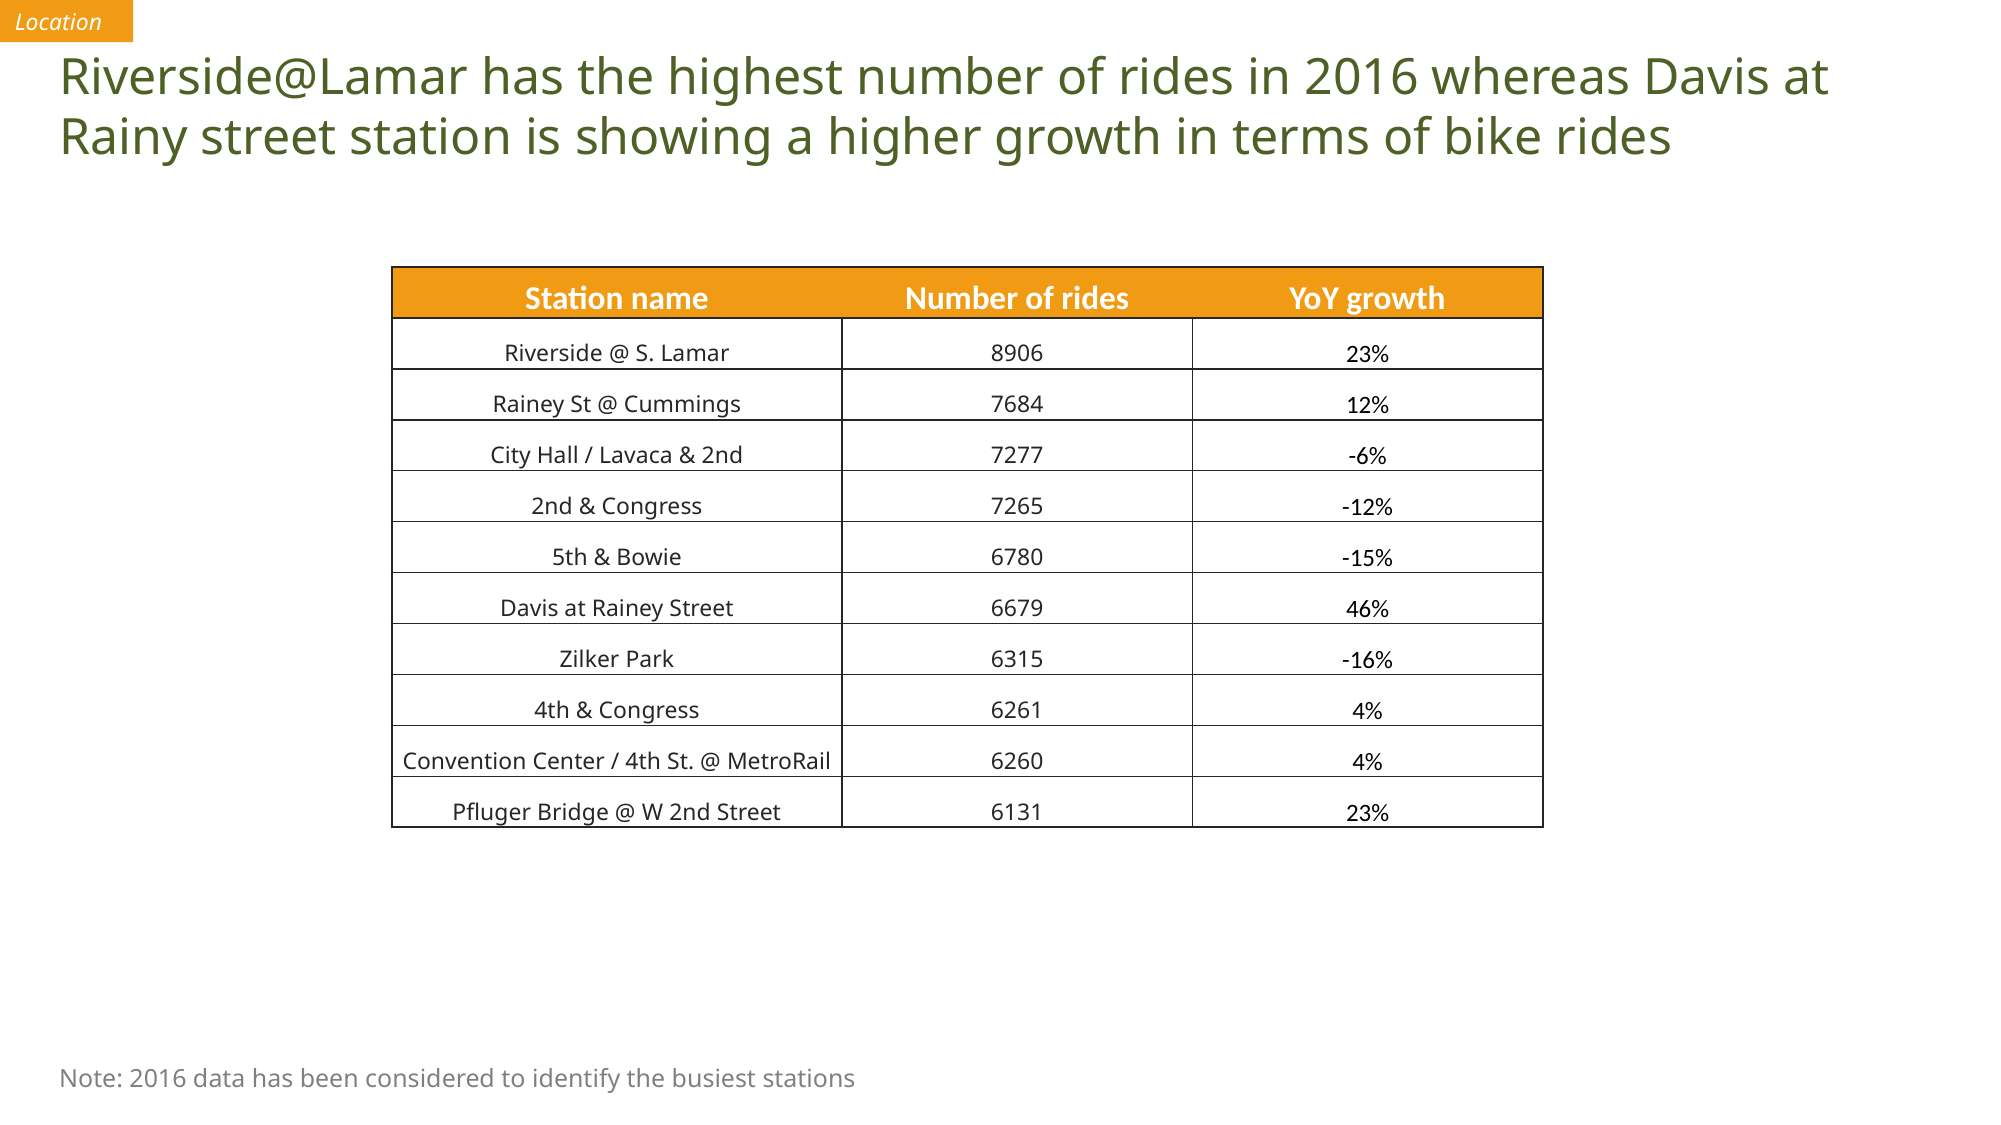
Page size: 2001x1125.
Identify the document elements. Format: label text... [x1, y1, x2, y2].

table_cell 4% [1193, 675, 1542, 725]
table_cell Pfluger Bridge @ W 2nd Street [393, 777, 841, 826]
text_box Note: 2016 data has been considered to identify the busiest stations [44, 1055, 1964, 1101]
table_cell 7277 [843, 421, 1192, 470]
table_header YoY growth [1192, 268, 1542, 317]
table_cell Rainey St @ Cummings [393, 370, 841, 419]
table_cell 23% [1193, 319, 1542, 368]
table_cell 8906 [843, 319, 1192, 368]
table_cell 4% [1193, 726, 1542, 776]
table_cell 6780 [843, 522, 1192, 572]
table_cell -6% [1193, 421, 1542, 470]
table_cell Convention Center / 4th St. @ MetroRail [393, 726, 841, 776]
table_cell 7684 [843, 370, 1192, 419]
table_cell 6260 [843, 726, 1192, 776]
table_cell -16% [1193, 624, 1542, 674]
table_header Station name [393, 268, 842, 317]
table_cell -15% [1193, 522, 1542, 572]
table_cell 6679 [843, 573, 1192, 623]
table_cell 23% [1193, 777, 1542, 826]
table_cell 4th & Congress [393, 675, 841, 725]
table_cell 12% [1193, 370, 1542, 419]
text_box Riverside@Lamar has the highest number of rides in 2016 whereas Davis at Rainy street station is showing a higher growth in terms of bike rides [44, 36, 1964, 172]
table_cell 46% [1193, 573, 1542, 623]
table_cell 6131 [843, 777, 1192, 826]
table_cell Riverside @ S. Lamar [393, 319, 841, 368]
text_box Location [0, 0, 134, 43]
table_cell 6261 [843, 675, 1192, 725]
table_cell -12% [1193, 471, 1542, 521]
table_cell 6315 [843, 624, 1192, 674]
table_cell 7265 [843, 471, 1192, 521]
table_cell 2nd & Congress [393, 471, 841, 521]
table_cell Zilker Park [393, 624, 841, 674]
table_cell 5th & Bowie [393, 522, 841, 572]
table_header Number of rides [842, 268, 1192, 317]
table_cell City Hall / Lavaca & 2nd [393, 421, 841, 470]
table_cell Davis at Rainey Street [393, 573, 841, 623]
